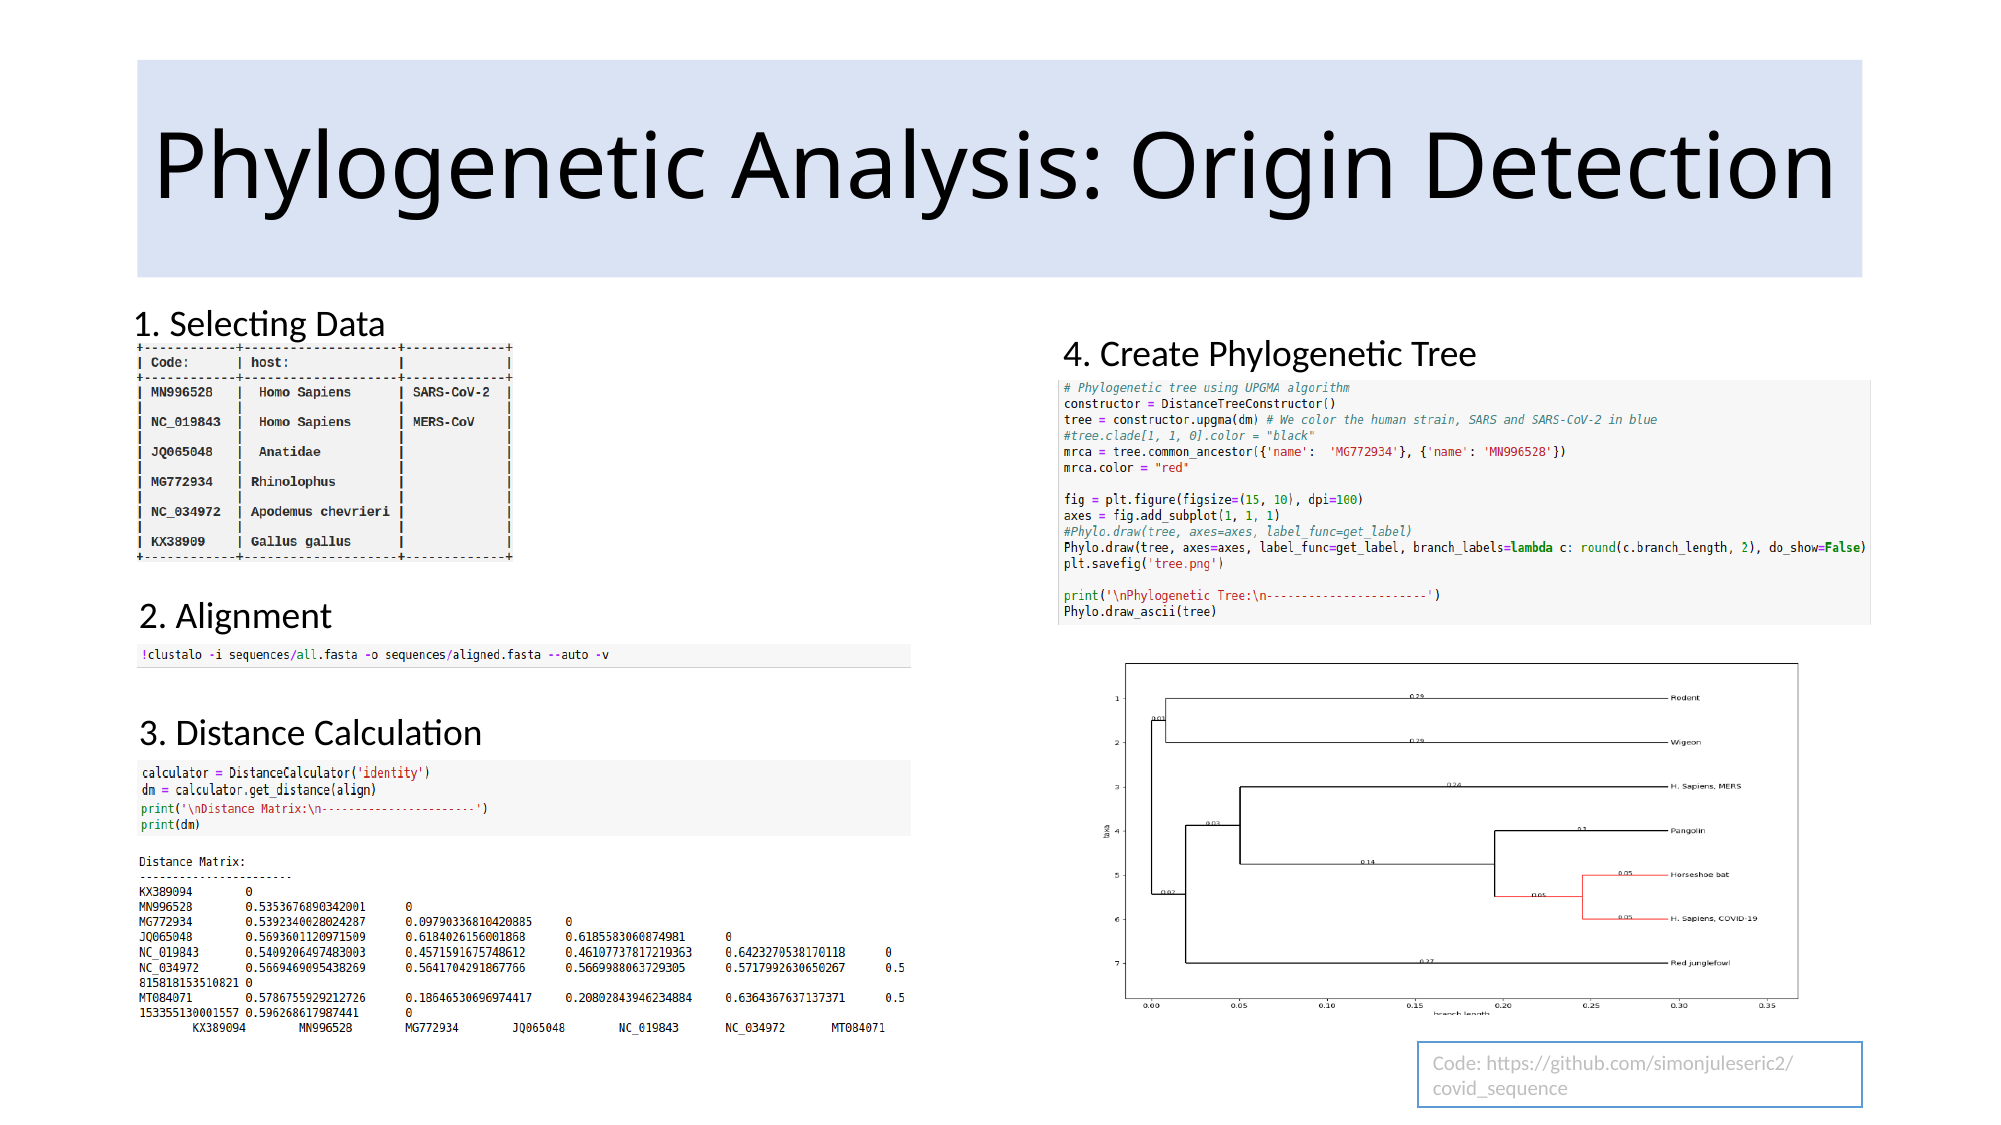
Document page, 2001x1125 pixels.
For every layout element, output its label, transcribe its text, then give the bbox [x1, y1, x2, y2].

text_box 4. Create Phylogenetic Tree [1048, 321, 1499, 382]
text_box 2. Alignment [123, 583, 574, 644]
title Phylogenetic Analysis: Origin Detection [137, 59, 1863, 278]
text_box Code: https://github.com/simonjuleseric2/covid_sequence [1417, 1041, 1863, 1108]
text_box 1. Selecting Data [117, 291, 568, 352]
picture [137, 760, 911, 837]
picture [1058, 380, 1871, 625]
picture [1102, 656, 1810, 1015]
picture [137, 852, 911, 1050]
picture [137, 343, 513, 562]
text_box 3. Distance Calculation [123, 700, 574, 761]
picture [137, 644, 911, 668]
